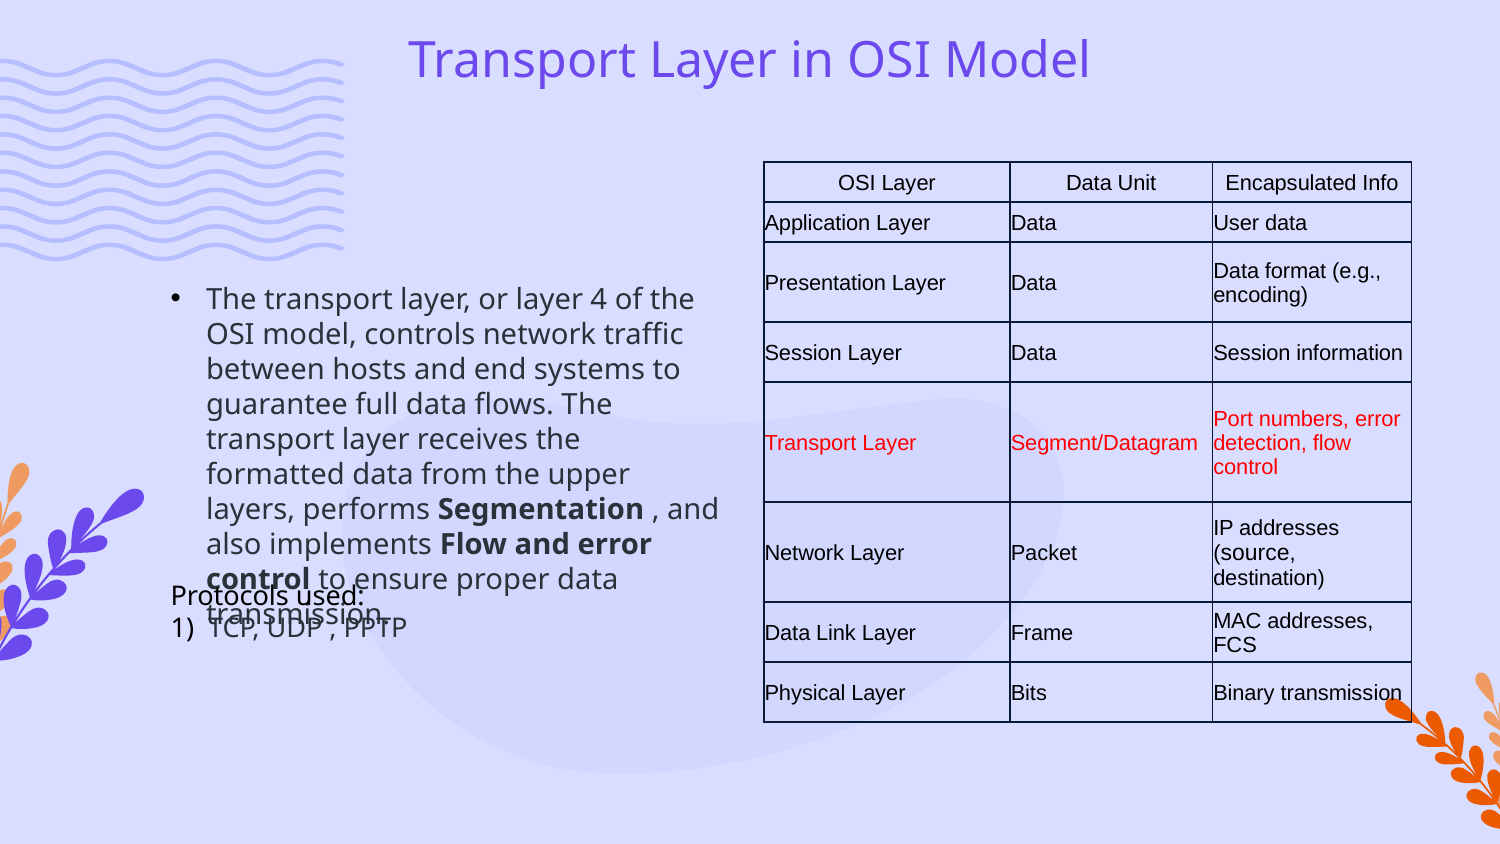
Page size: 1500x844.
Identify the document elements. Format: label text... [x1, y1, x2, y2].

table_cell Port numbers, error detection, flow control [1213, 383, 1411, 501]
table_cell Session information [1213, 323, 1411, 381]
table_cell Application Layer [765, 203, 1009, 241]
text_box The transport layer, or layer 4 of the OSI model, controls network traffic between hosts and end systems to guarantee full data flows. The transport layer receives the formatted data from the upper layers, performs Segmentation , and also implements Flow and error control to ensure proper data transmission. [155, 272, 737, 570]
table_cell Data [1011, 203, 1212, 241]
table_cell Data format (e.g., encoding) [1213, 243, 1411, 321]
table_cell User data [1213, 203, 1411, 241]
table_cell Frame [1011, 603, 1212, 661]
table_cell Transport Layer [765, 383, 1009, 501]
table_cell IP addresses (source, destination) [1213, 503, 1411, 601]
table_header Data Unit [1011, 163, 1212, 201]
table_cell Network Layer [765, 503, 1009, 601]
table_cell Segment/Datagram [1011, 383, 1212, 501]
table_cell Packet [1011, 503, 1212, 601]
table_cell Data [1011, 243, 1212, 321]
table_header Encapsulated Info [1213, 163, 1411, 201]
table_cell Binary transmission [1213, 663, 1411, 721]
table_cell Data Link Layer [765, 603, 1009, 661]
table_cell Bits [1011, 663, 1212, 721]
table_cell Data [1011, 323, 1212, 381]
text_box Protocols used: TCP, UDP , PPTP [155, 570, 763, 651]
table_cell MAC addresses, FCS [1213, 603, 1411, 661]
table_cell Presentation Layer [765, 243, 1009, 321]
table_cell Session Layer [765, 323, 1009, 381]
table_cell Physical Layer [765, 663, 1009, 721]
title Transport Layer in OSI Model [118, 12, 1382, 92]
table_header OSI Layer [765, 163, 1009, 201]
